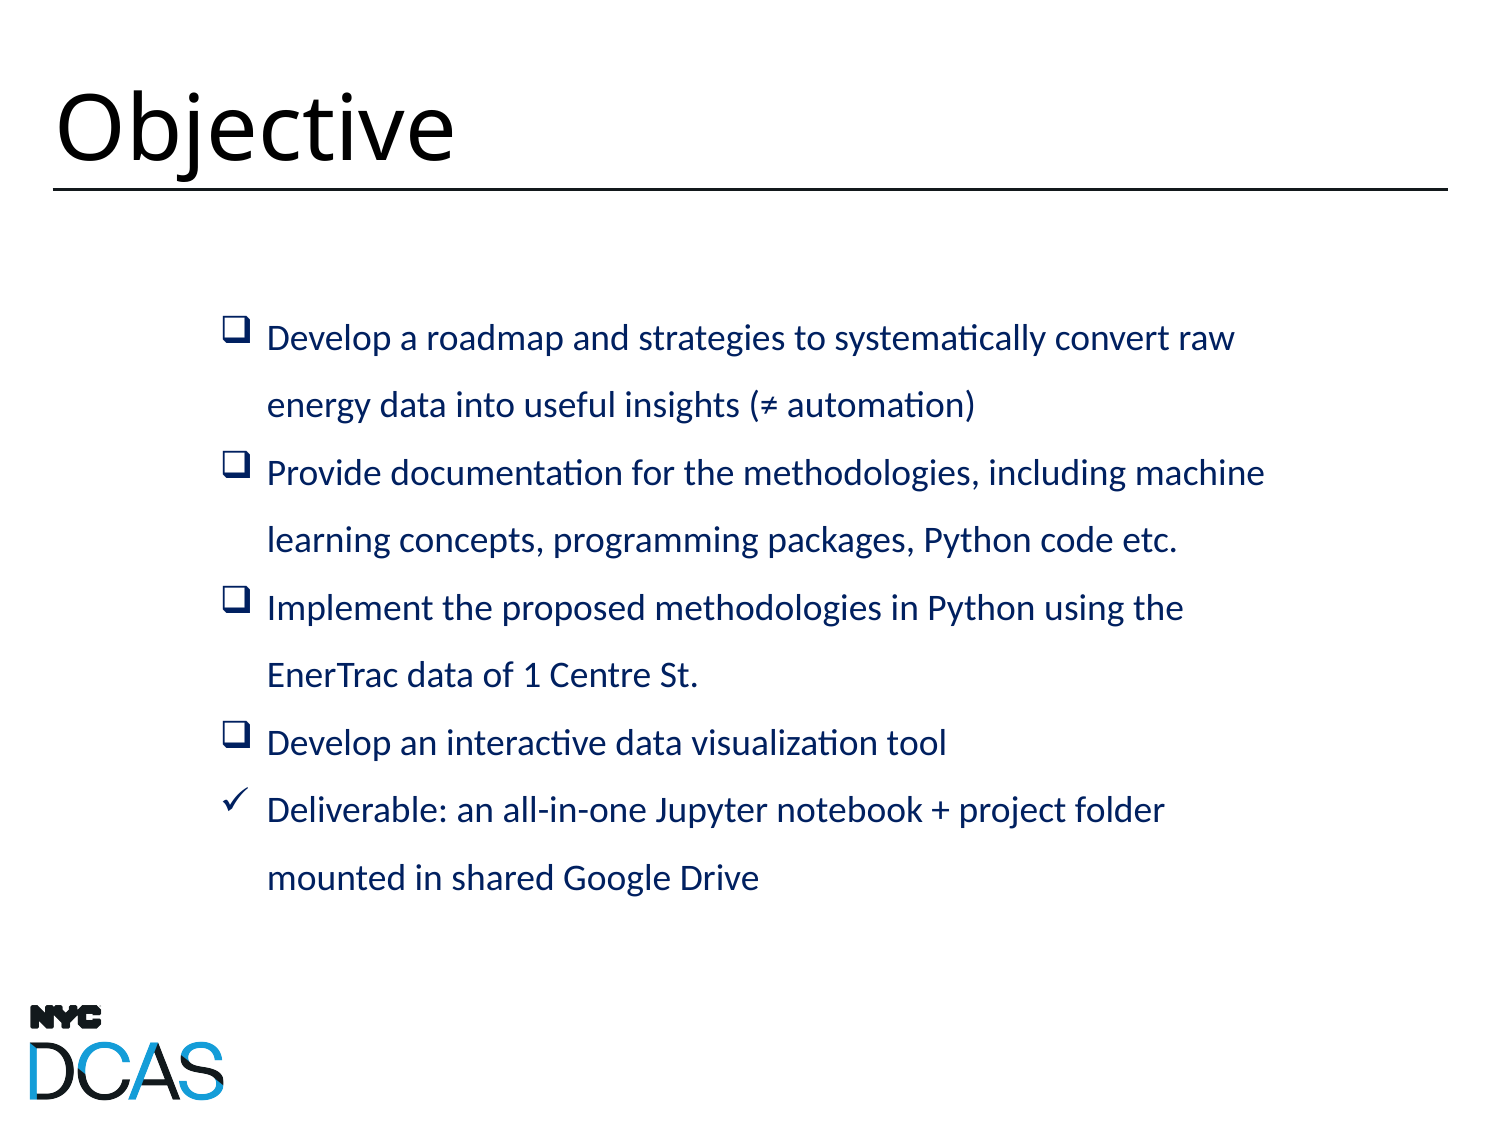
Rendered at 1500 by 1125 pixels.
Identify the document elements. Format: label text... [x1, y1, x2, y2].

picture [29, 1005, 224, 1110]
text_box Develop a roadmap and strategies to systematically convert raw energy data into useful insights (≠ automation) Provide documentation for the methodologies, including machine learning concepts, programming packages, Python code etc. Implement the proposed methodologies in Python using the EnerTrac data of 1 Centre St. Develop an interactive data visualization tool Deliverable: an all-in-one Jupyter notebook + project folder mounted in shared Google Drive [205, 282, 1295, 905]
title Objective [39, 22, 1334, 240]
